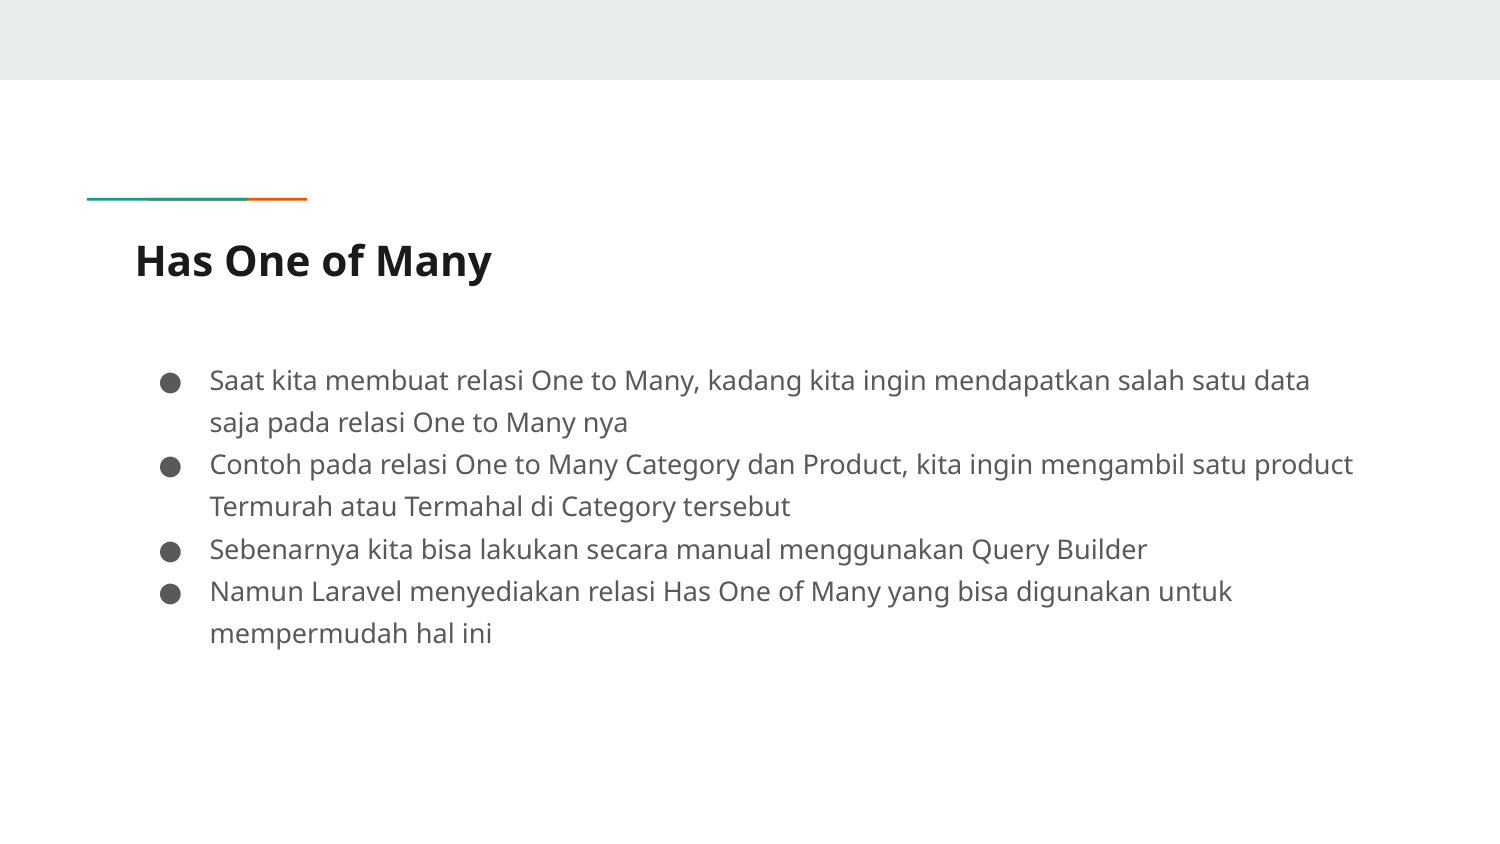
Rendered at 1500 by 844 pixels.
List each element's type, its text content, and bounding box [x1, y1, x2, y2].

list Saat kita membuat relasi One to Many, kadang kita ingin mendapatkan salah satu data saja pada relasi One to Many nya Contoh pada relasi One to Many Category dan Product, kita ingin mengambil satu product Termurah atau Termahal di Category tersebut Sebenarnya kita bisa lakukan secara manual menggunakan Query Builder Namun Laravel menyediakan relasi Has One of Many yang bisa digunakan untuk mempermudah hal ini [119, 341, 1381, 712]
title Has One of Many [119, 216, 1381, 305]
